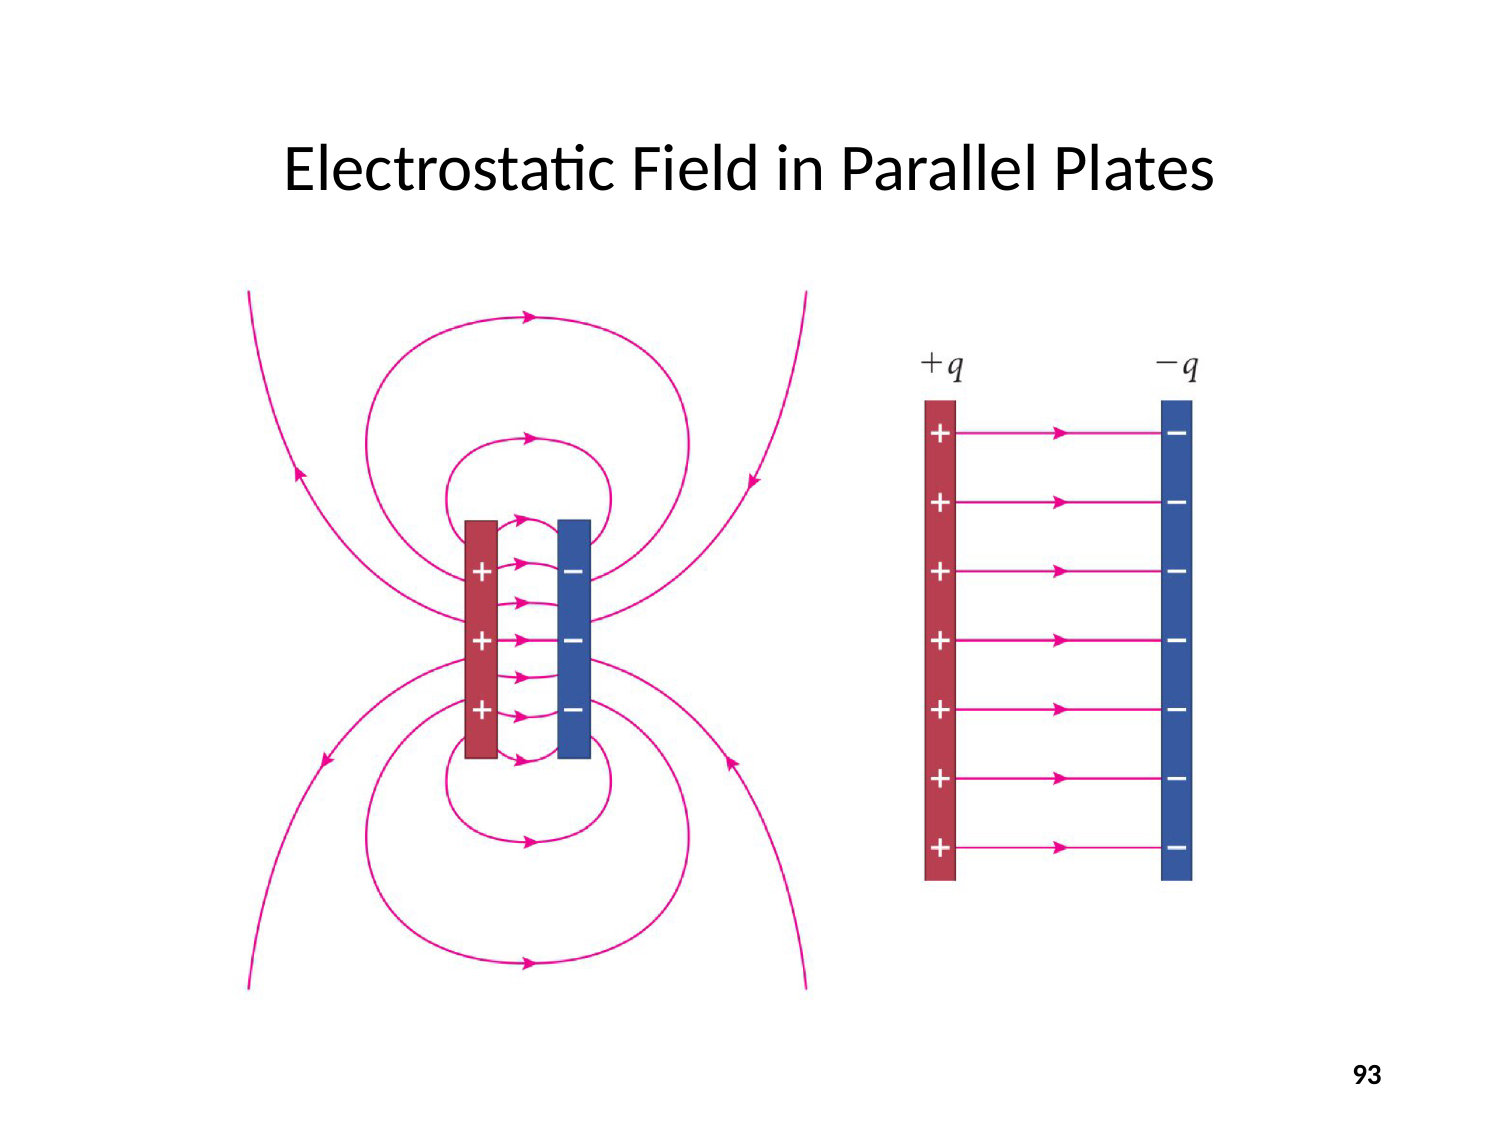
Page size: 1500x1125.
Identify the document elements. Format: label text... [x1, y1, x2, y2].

slide_number 93 [1059, 1042, 1397, 1103]
title Electrostatic Field in Parallel Plates [103, 59, 1397, 278]
picture [211, 265, 1289, 1016]
